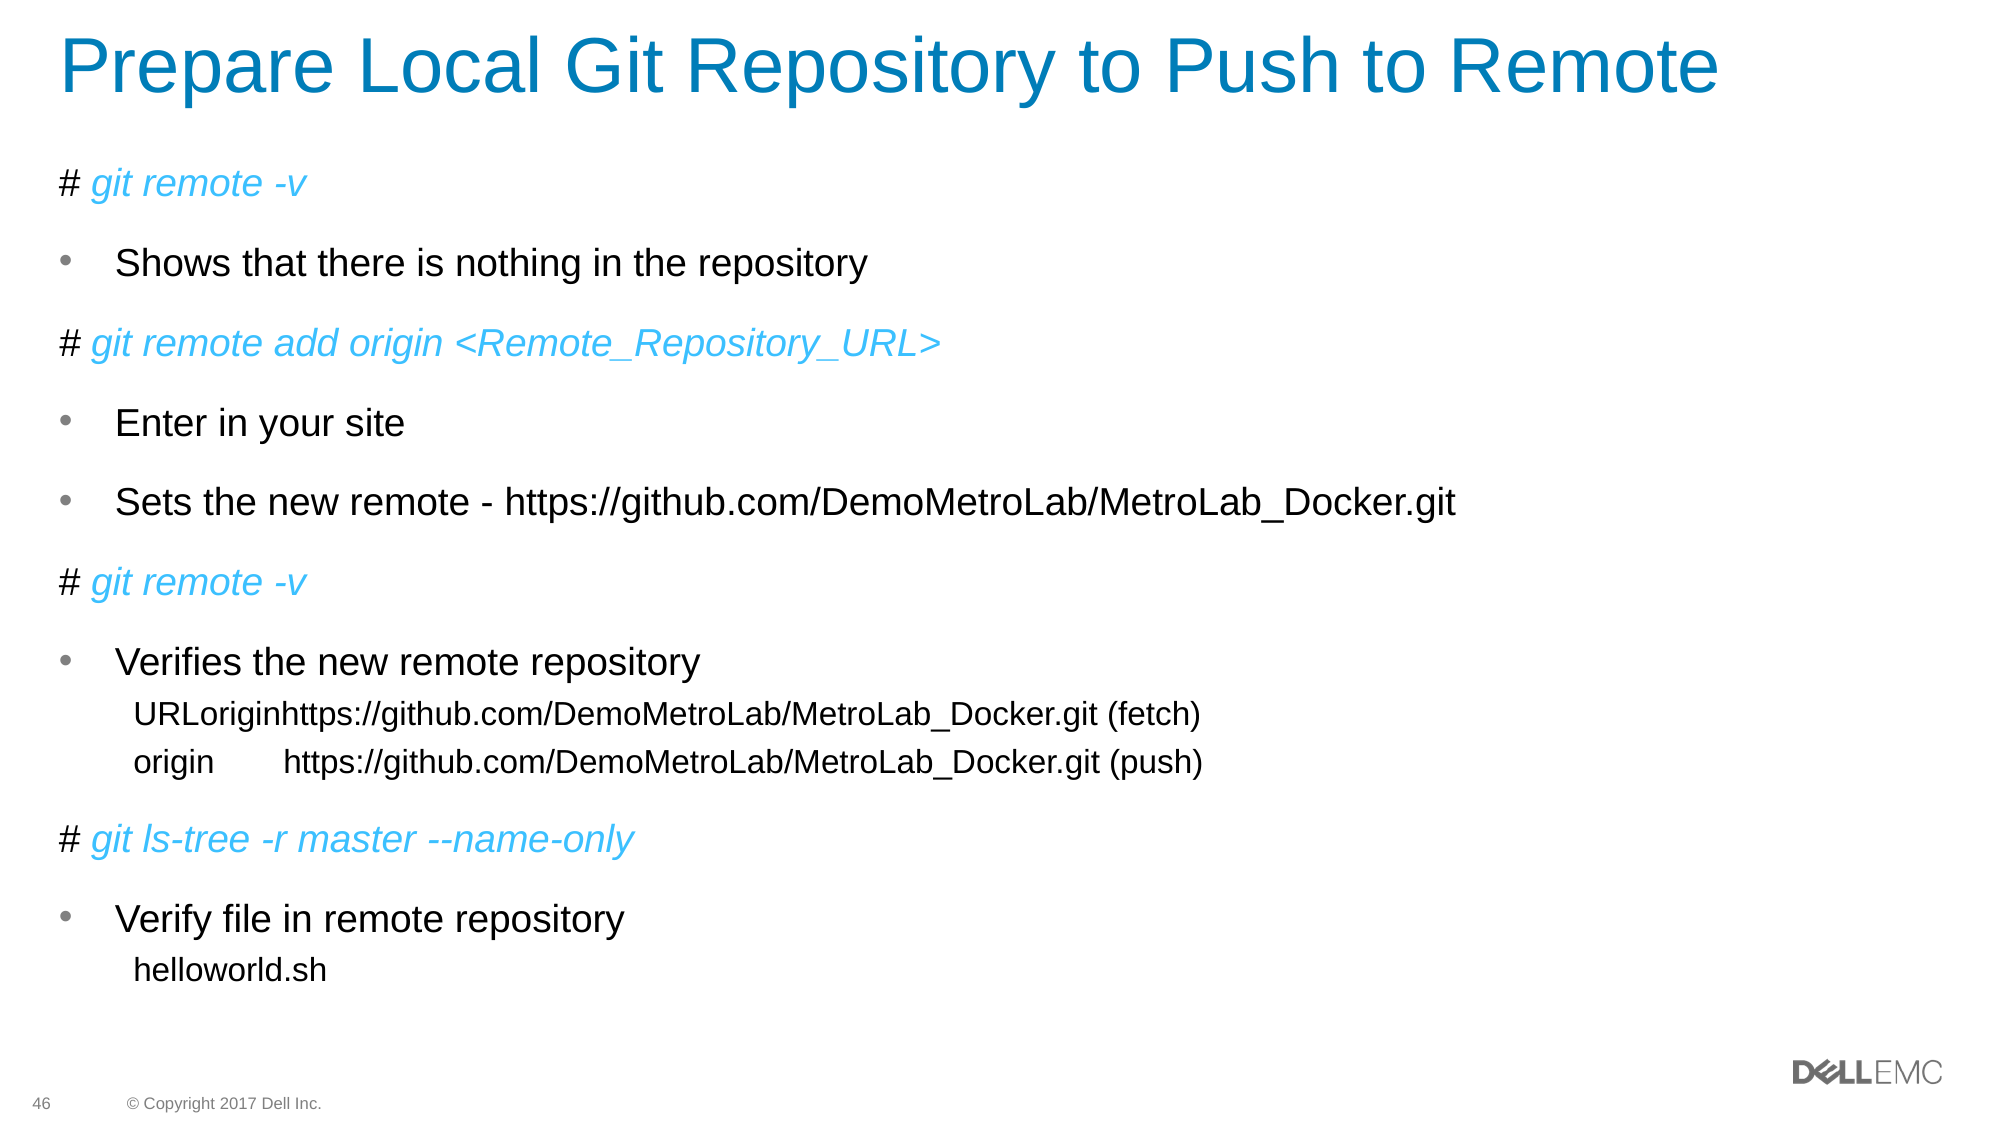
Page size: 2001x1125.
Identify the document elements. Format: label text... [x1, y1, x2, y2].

title Prepare Local Git Repository to Push to Remote [59, 17, 1800, 157]
list # git remote -v Shows that there is nothing in the repository # git remote add origin <Remote_Repository_URL> Enter in your site Sets the new remote - https://github.com/DemoMetroLab/MetroLab_Docker.git # git remote -v Verifies the new remote repository URLoriginhttps://github.com/DemoMetroLab/MetroLab_Docker.git (fetch) origin https://github.com/DemoMetroLab/MetroLab_Docker.git (push) # git ls-tree -r master --name-only Verify file in remote repository helloworld.sh [58, 157, 1800, 919]
picture [1793, 1058, 1942, 1085]
